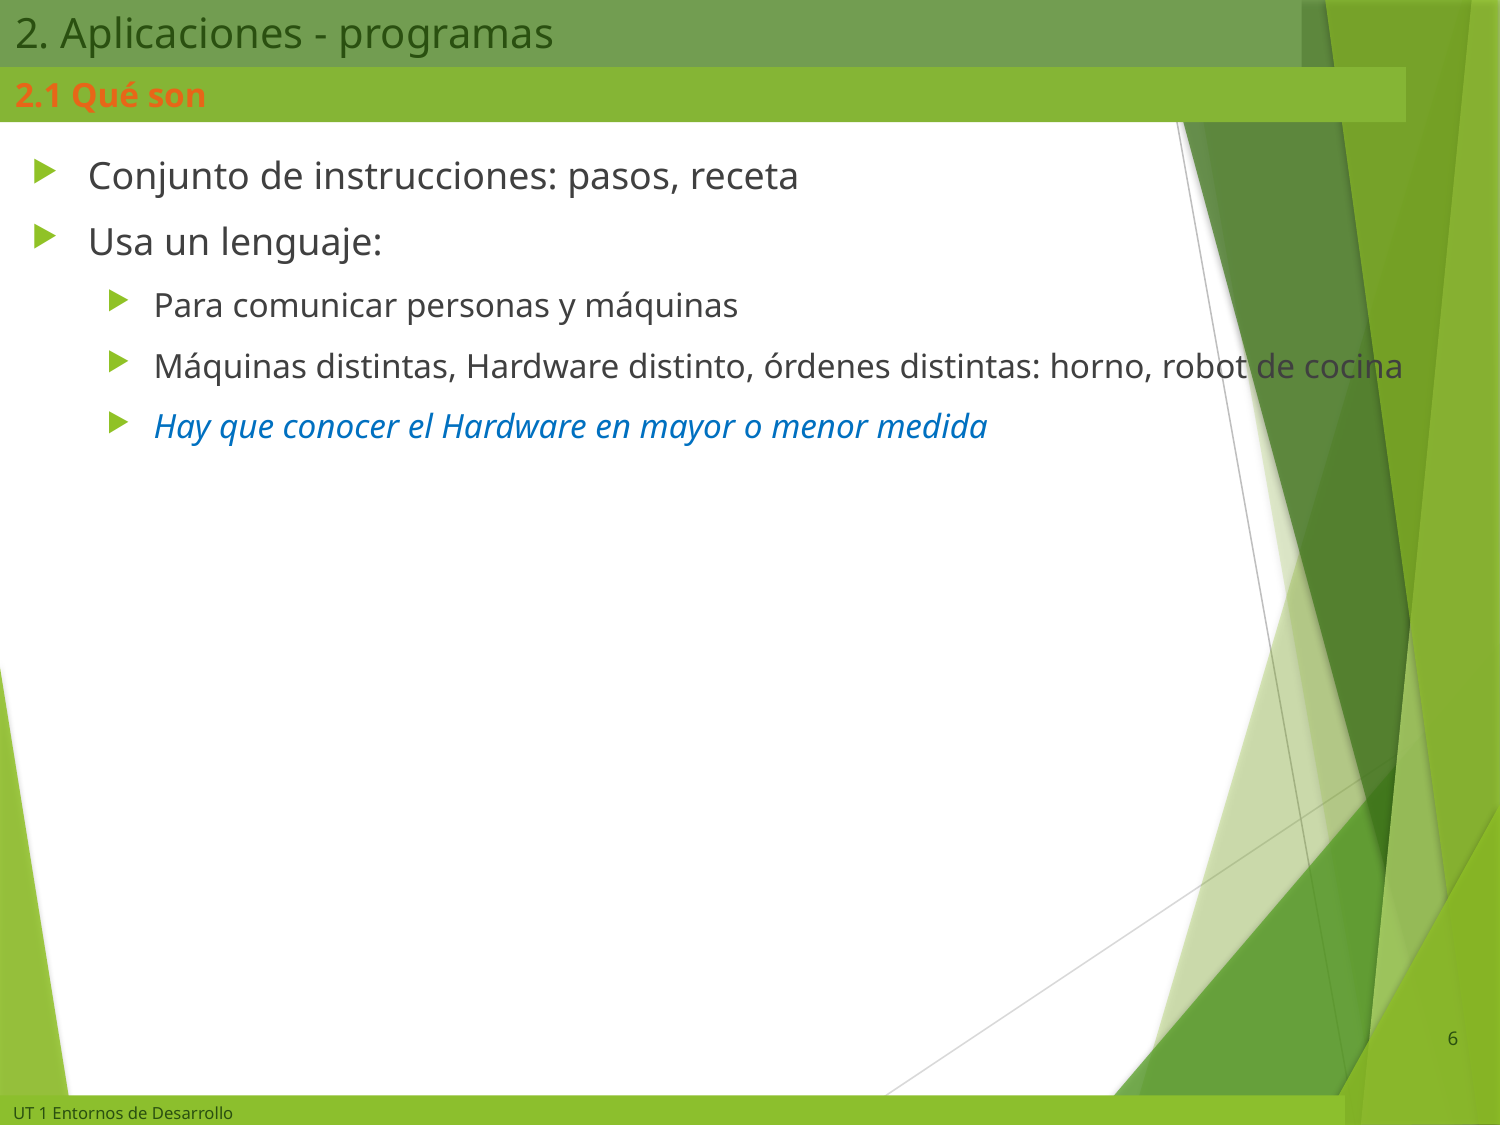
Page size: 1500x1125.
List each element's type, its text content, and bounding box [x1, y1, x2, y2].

list 2.1 Qué son [0, 67, 1406, 123]
slide_number 6 [1445, 1009, 1474, 1070]
list Conjunto de instrucciones: pasos, receta Usa un lenguaje: Para comunicar personas y máquinas Máquinas distintas, Hardware distinto, órdenes distintas: horno, robot de cocina Hay que conocer el Hardware en mayor o menor medida [16, 144, 1445, 1082]
title 2. Aplicaciones - programas [0, 0, 1302, 67]
